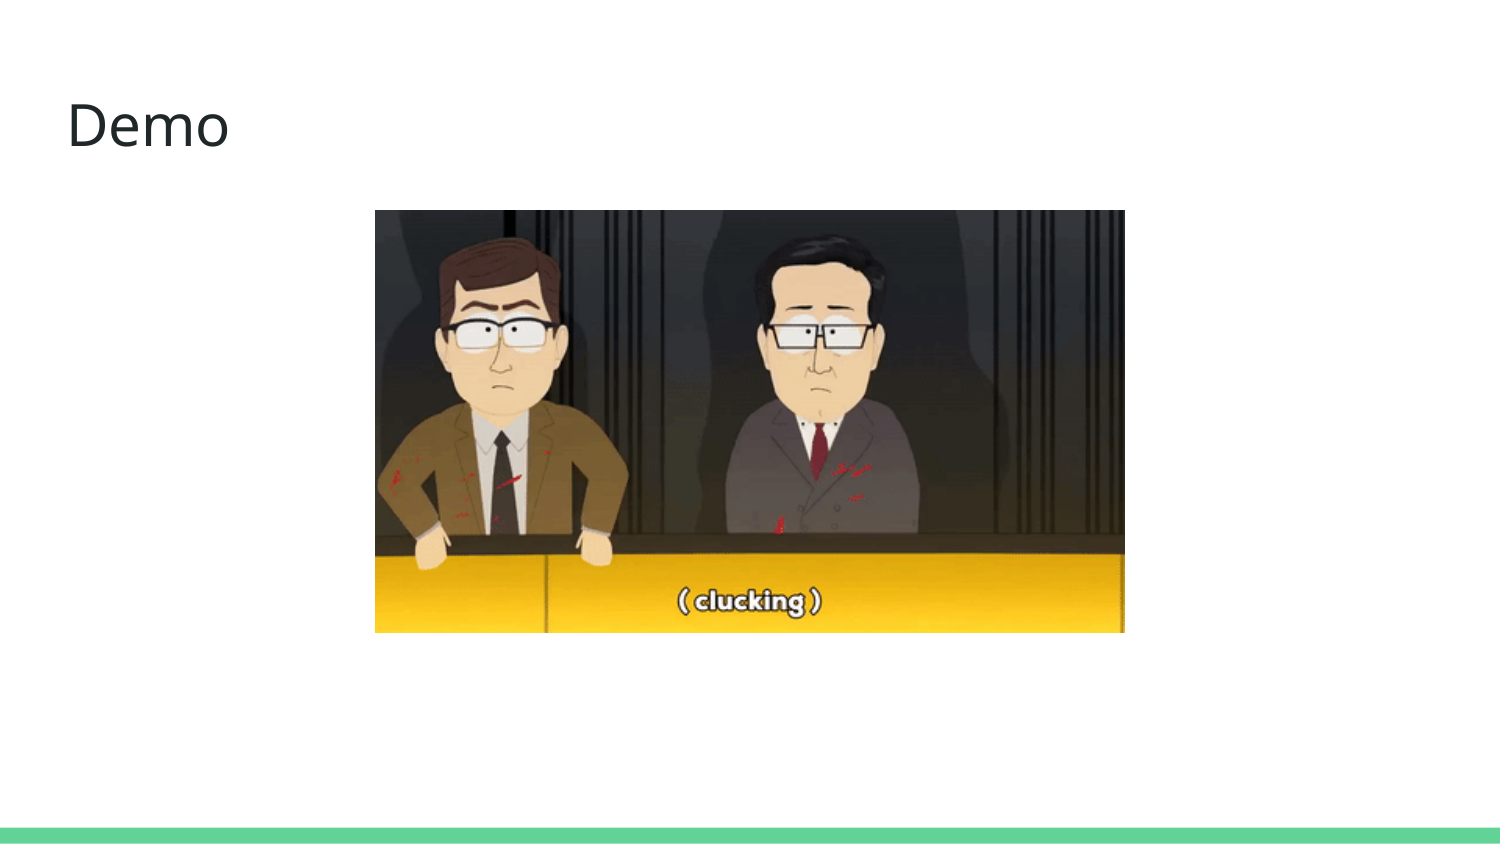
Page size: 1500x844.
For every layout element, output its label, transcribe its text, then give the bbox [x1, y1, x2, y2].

picture [374, 210, 1126, 633]
title Demo [51, 72, 1449, 167]
